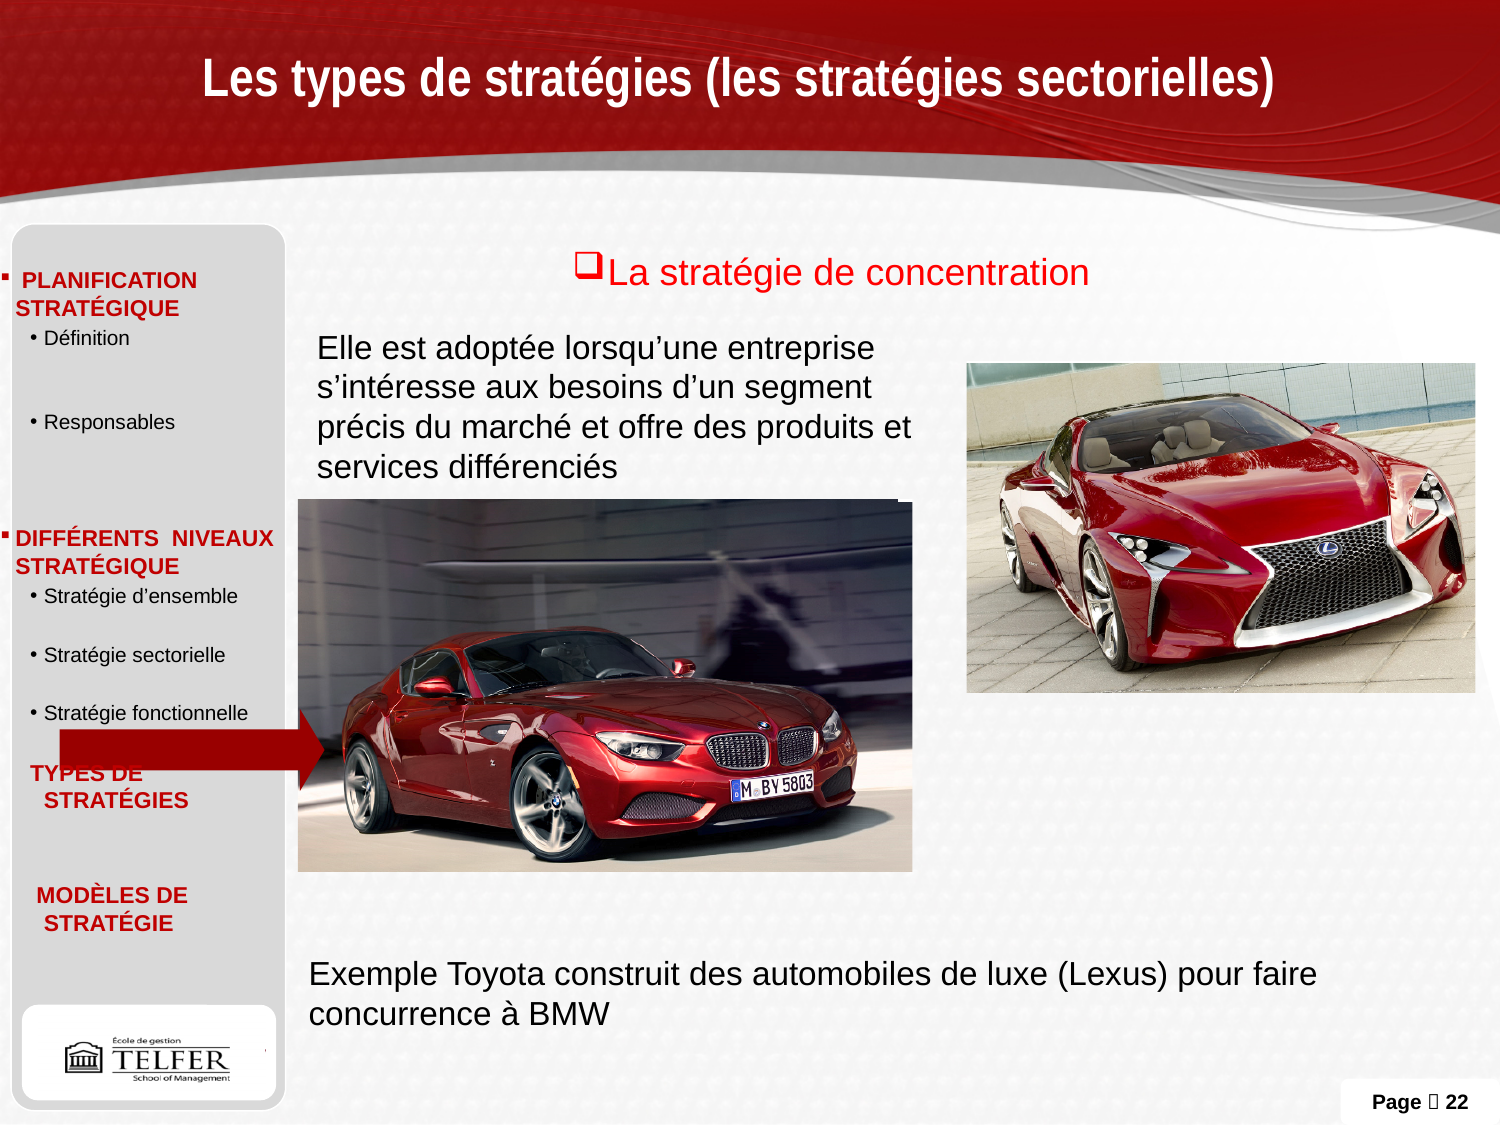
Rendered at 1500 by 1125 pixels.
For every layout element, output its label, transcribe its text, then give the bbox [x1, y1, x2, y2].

text_box La stratégie de concentration [472, 240, 1190, 301]
text_box Exemple Toyota construit des automobiles de luxe (Lexus) pour faire concurrence à BMW [293, 945, 1371, 1040]
picture [0, 0, 1500, 1125]
picture [38, 1014, 266, 1093]
text_box Elle est adoptée lorsqu’une entreprise s’intéresse aux besoins d’un segment précis du marché et offre des produits et services différenciés [302, 318, 964, 493]
list planification stratégique Définition Responsables Différents niveaux stratégique Stratégie d’ensemble Stratégie sectorielle Stratégie fonctionnelle Types de stratégies Modèles de stratégie [0, 234, 290, 1005]
title Les types de stratégies (les stratégies sectorielles) [0, 0, 1480, 159]
